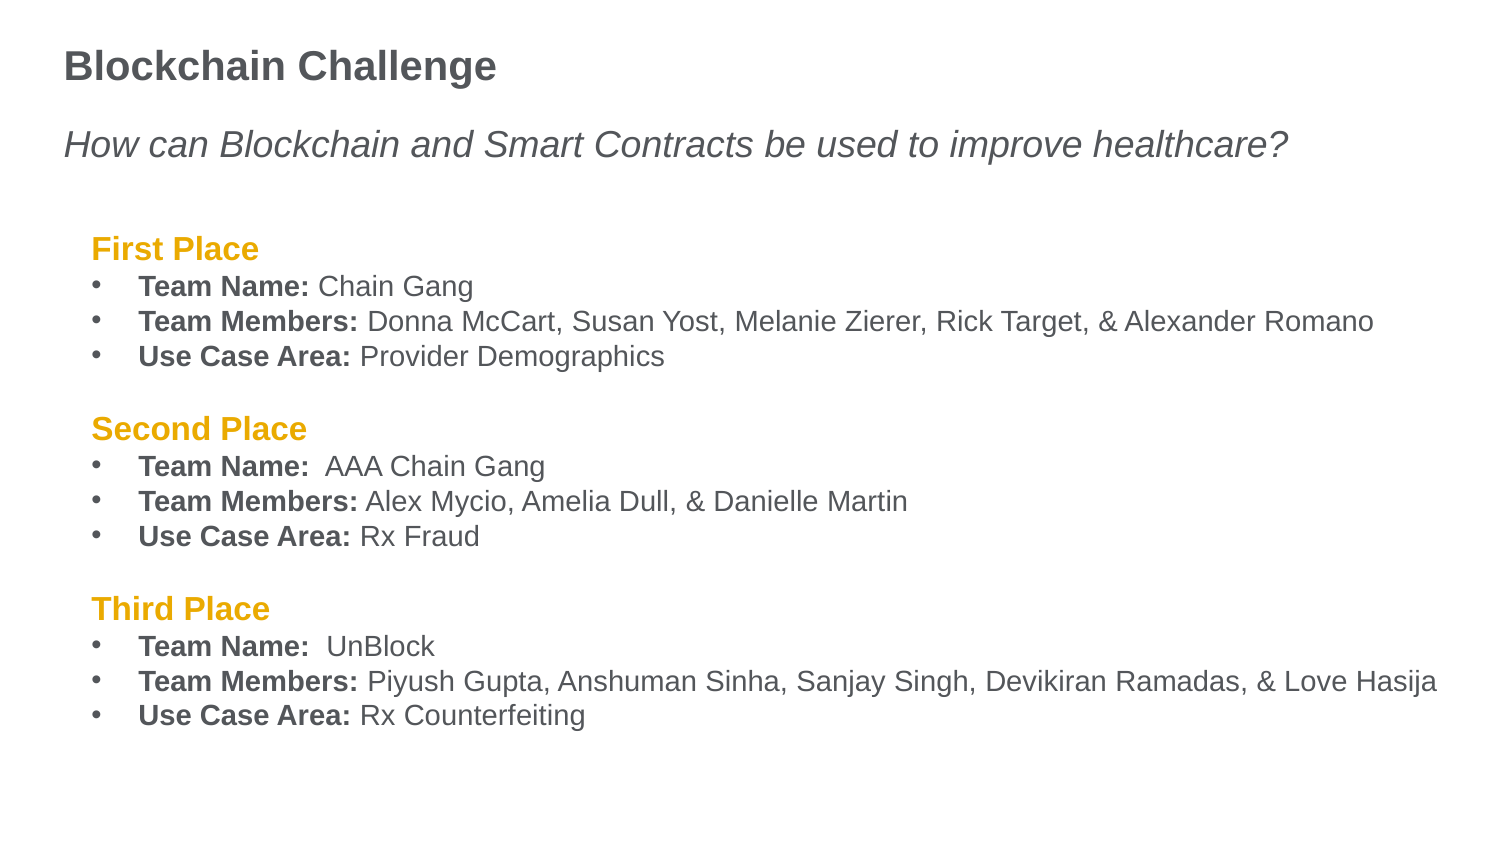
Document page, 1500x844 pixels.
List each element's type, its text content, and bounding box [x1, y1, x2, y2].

text_box First Place Team Name: Chain Gang Team Members: Donna McCart, Susan Yost, Melanie Zierer, Rick Target, & Alexander Romano Use Case Area: Provider Demographics Second Place Team Name: AAA Chain Gang Team Members: Alex Mycio, Amelia Dull, & Danielle Martin Use Case Area: Rx Fraud Third Place Team Name: UnBlock Team Members: Piyush Gupta, Anshuman Sinha, Sanjay Singh, Devikiran Ramadas, & Love Hasija Use Case Area: Rx Counterfeiting [76, 219, 1468, 740]
text_box Blockchain Challenge [63, 39, 929, 89]
text_box How can Blockchain and Smart Contracts be used to improve healthcare? [63, 89, 1444, 196]
